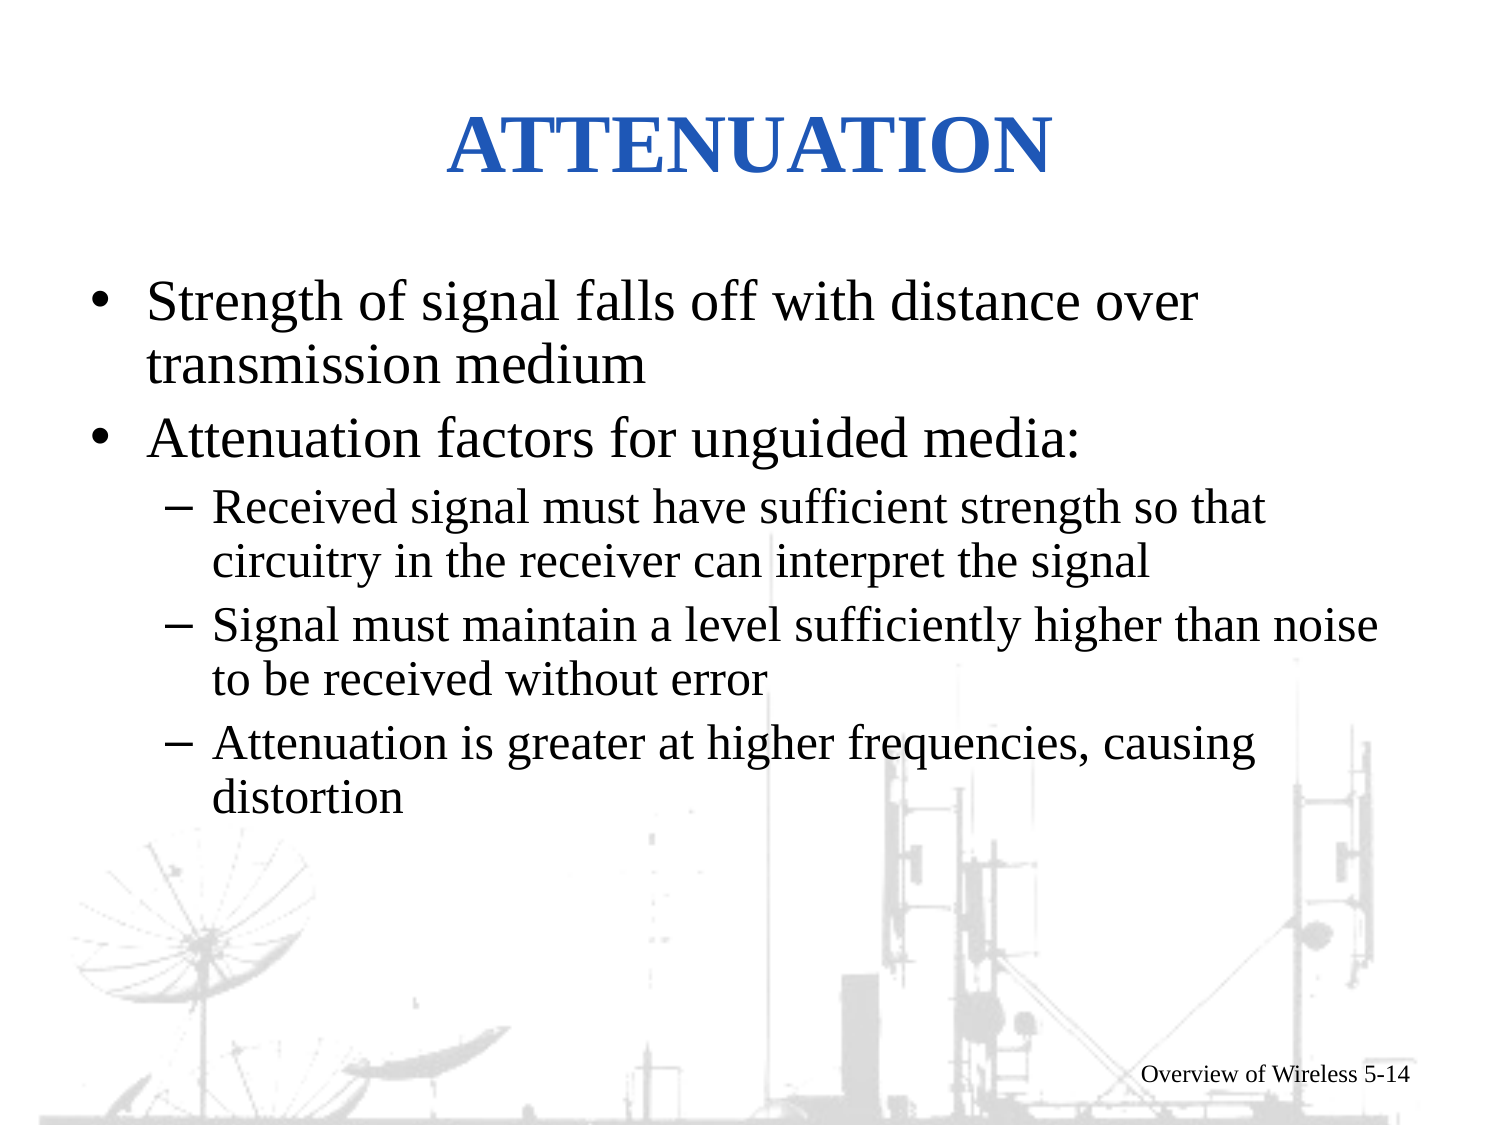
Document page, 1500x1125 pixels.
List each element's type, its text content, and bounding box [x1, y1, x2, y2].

list Strength of signal falls off with distance over transmission medium Attenuation factors for unguided media: Received signal must have sufficient strength so that circuitry in the receiver can interpret the signal Signal must maintain a level sufficiently higher than noise to be received without error Attenuation is greater at higher frequencies, causing distortion [75, 262, 1425, 1005]
slide_number Overview of Wireless 5-14 [893, 1042, 1425, 1103]
title Attenuation [75, 45, 1425, 233]
